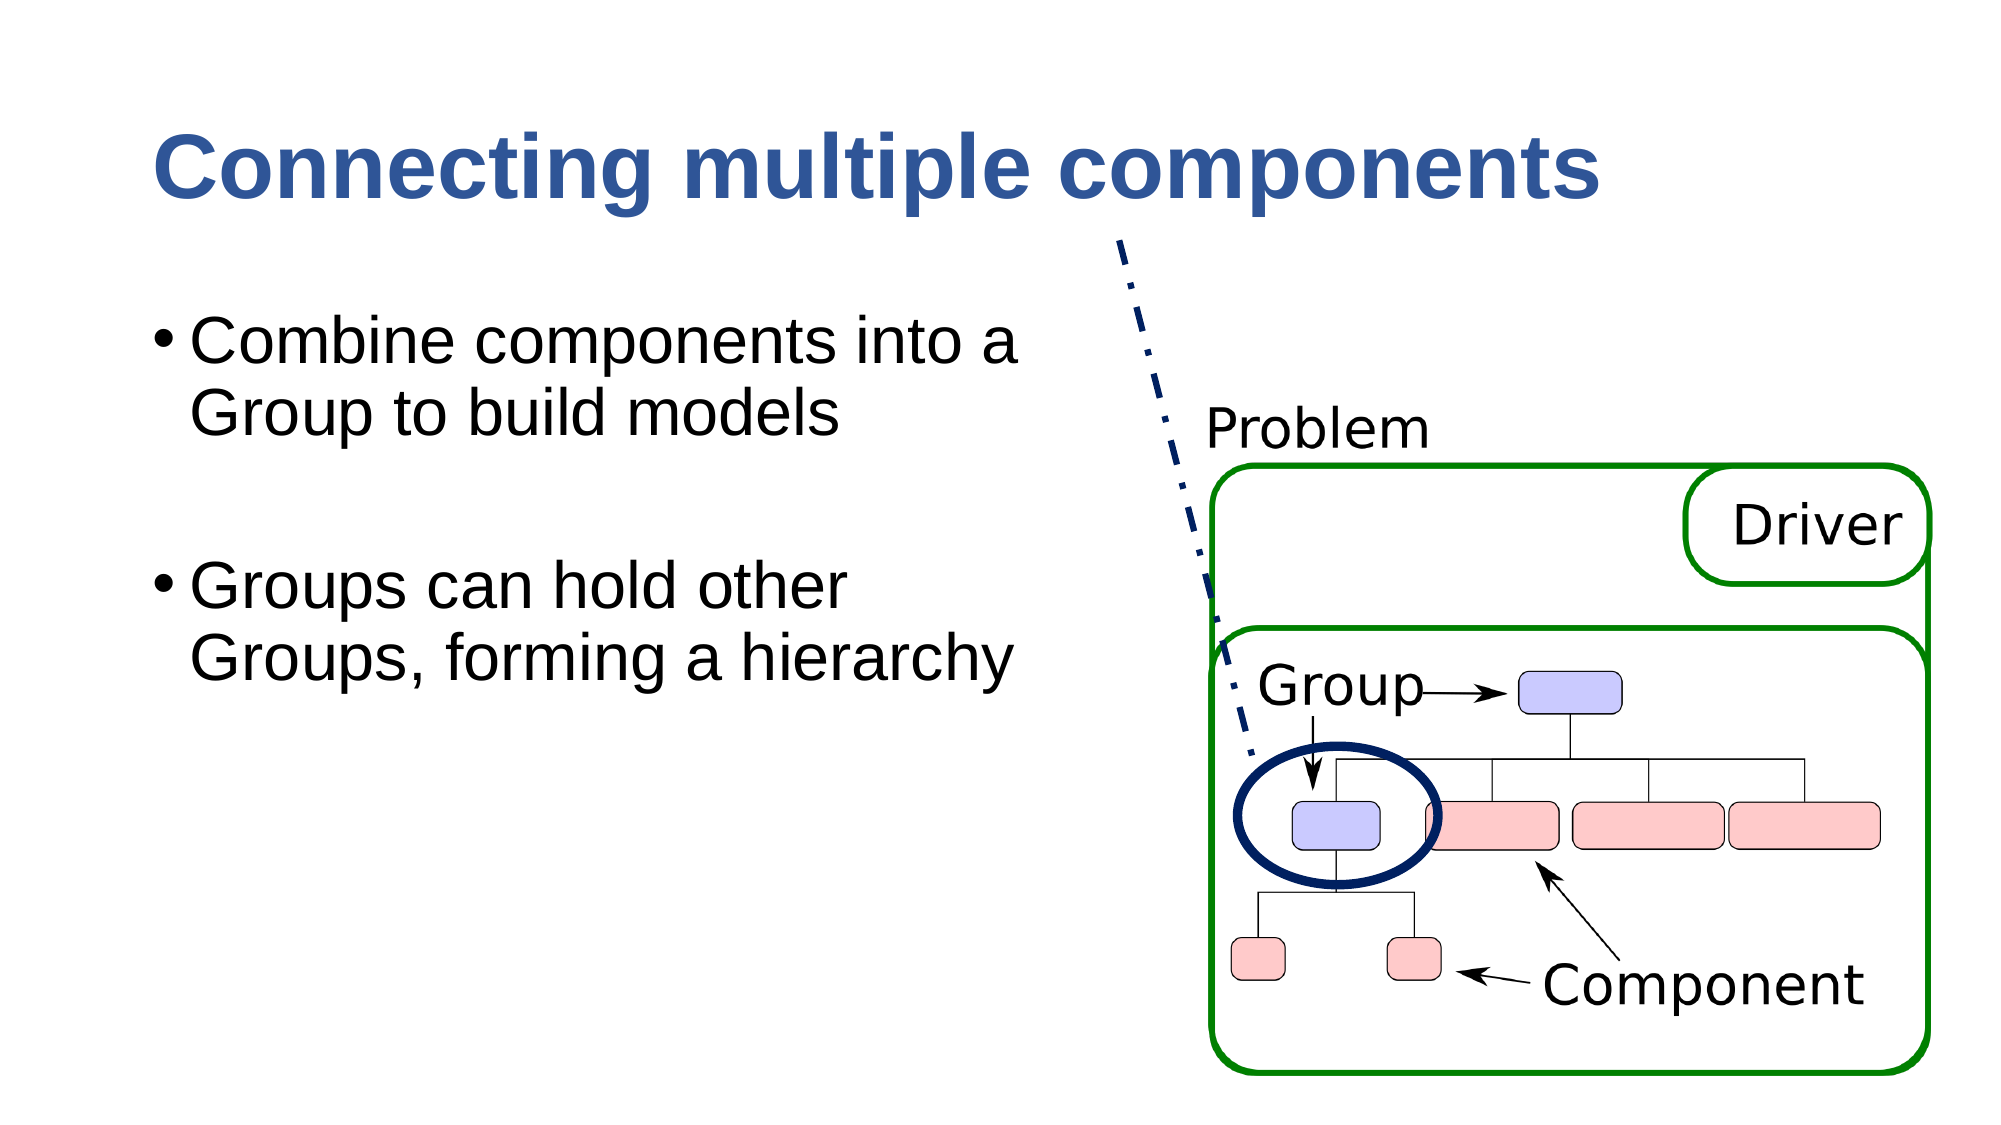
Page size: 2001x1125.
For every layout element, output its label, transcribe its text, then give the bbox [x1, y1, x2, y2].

picture [1189, 388, 1952, 1095]
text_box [1119, 240, 1257, 772]
title Connecting multiple components [137, 59, 1863, 278]
list Combine components into a Group to build models Groups can hold other Groups, forming a hierarchy [137, 298, 1120, 1078]
